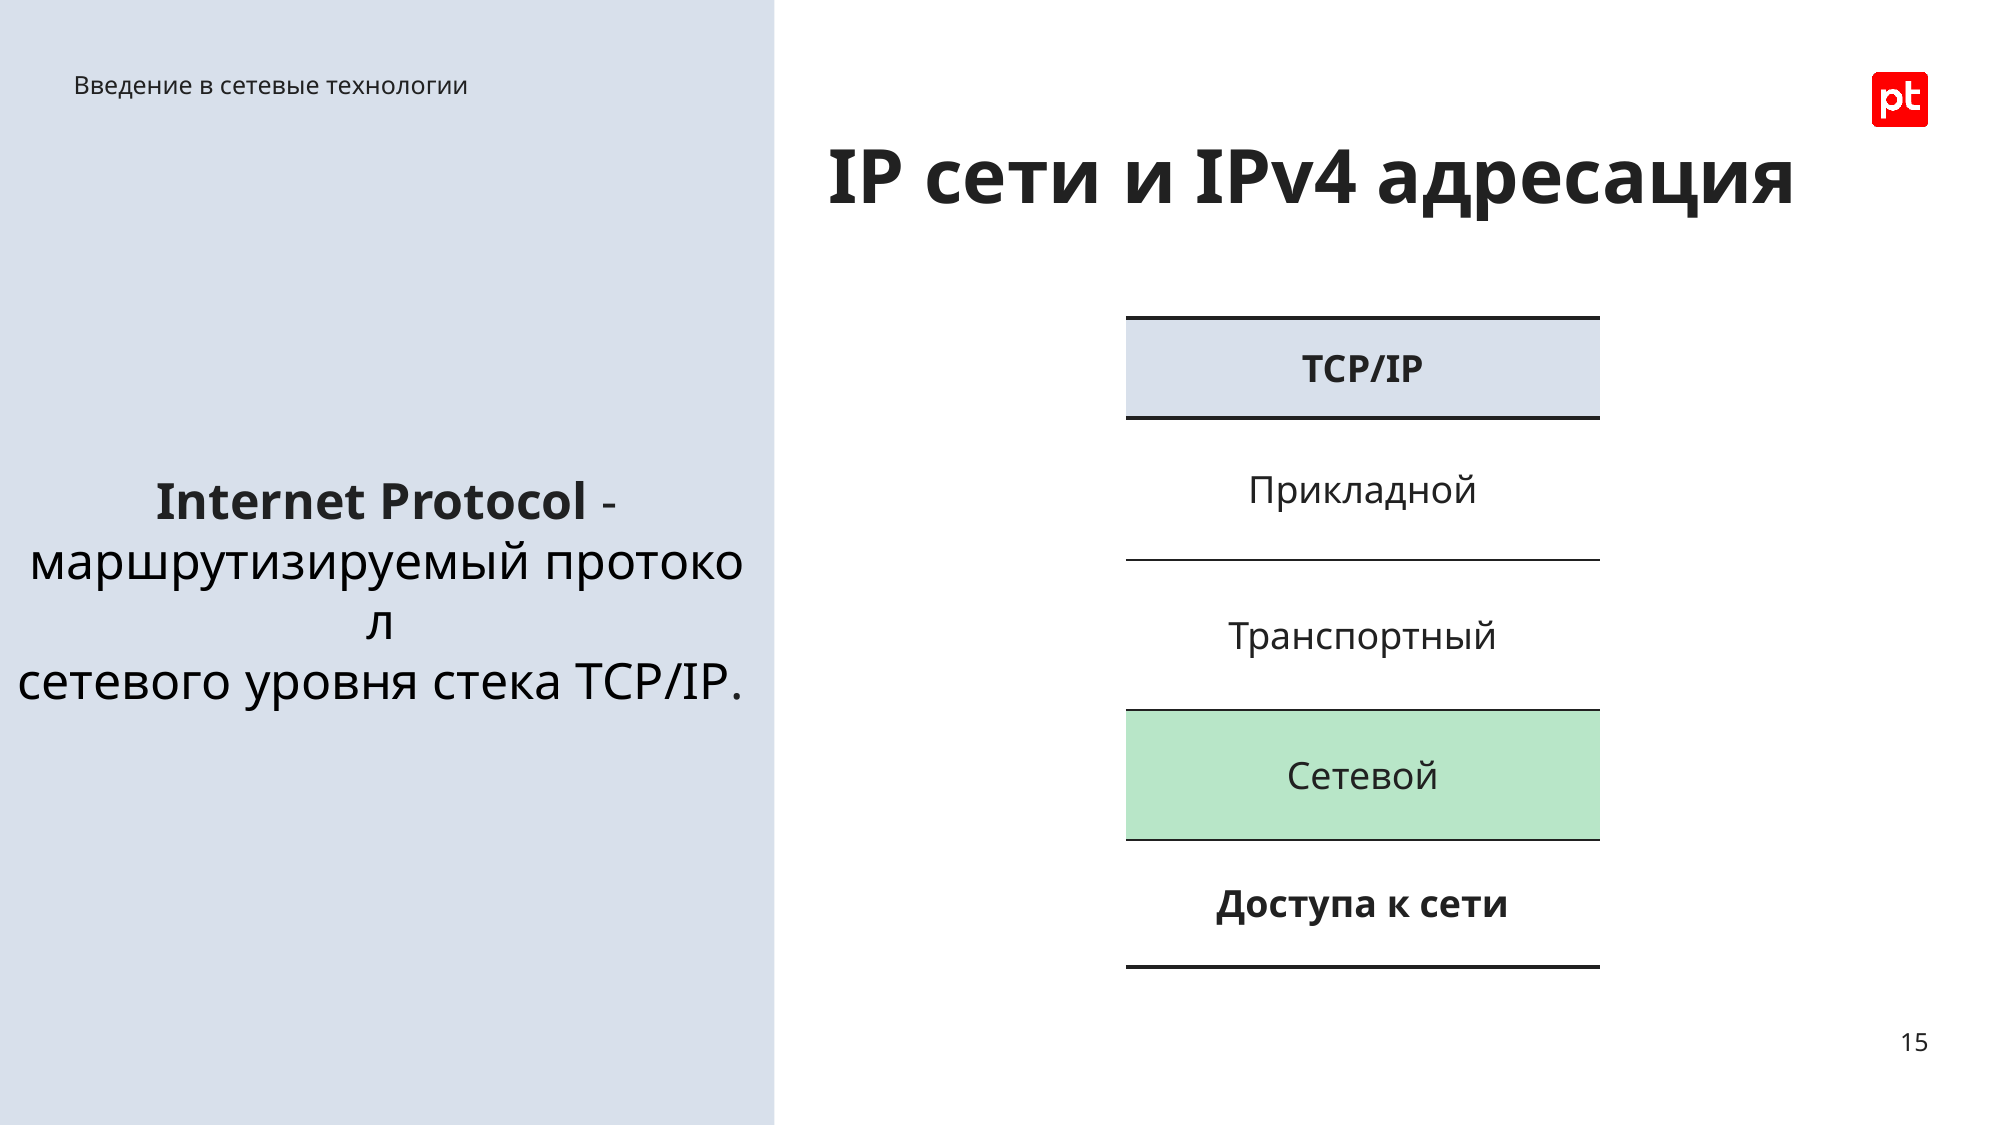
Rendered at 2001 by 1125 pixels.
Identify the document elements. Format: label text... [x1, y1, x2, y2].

slide_number 15 [1608, 1013, 1944, 1074]
picture [1872, 72, 1928, 127]
table_cell Сетевой [1126, 711, 1600, 839]
list Internet Protocol - маршрутизируемый протокол сетевого уровня стека TCP/IP. [0, 0, 775, 1125]
table_cell Транспортный [1126, 561, 1600, 709]
list Введение в сетевые технологии [58, 54, 1609, 115]
table_cell Доступа к сети [1126, 841, 1600, 965]
table_header TCP/IP [1126, 320, 1600, 416]
title IP сети и IPv4 адресация [813, 120, 1915, 301]
table_cell Прикладной [1126, 420, 1600, 559]
